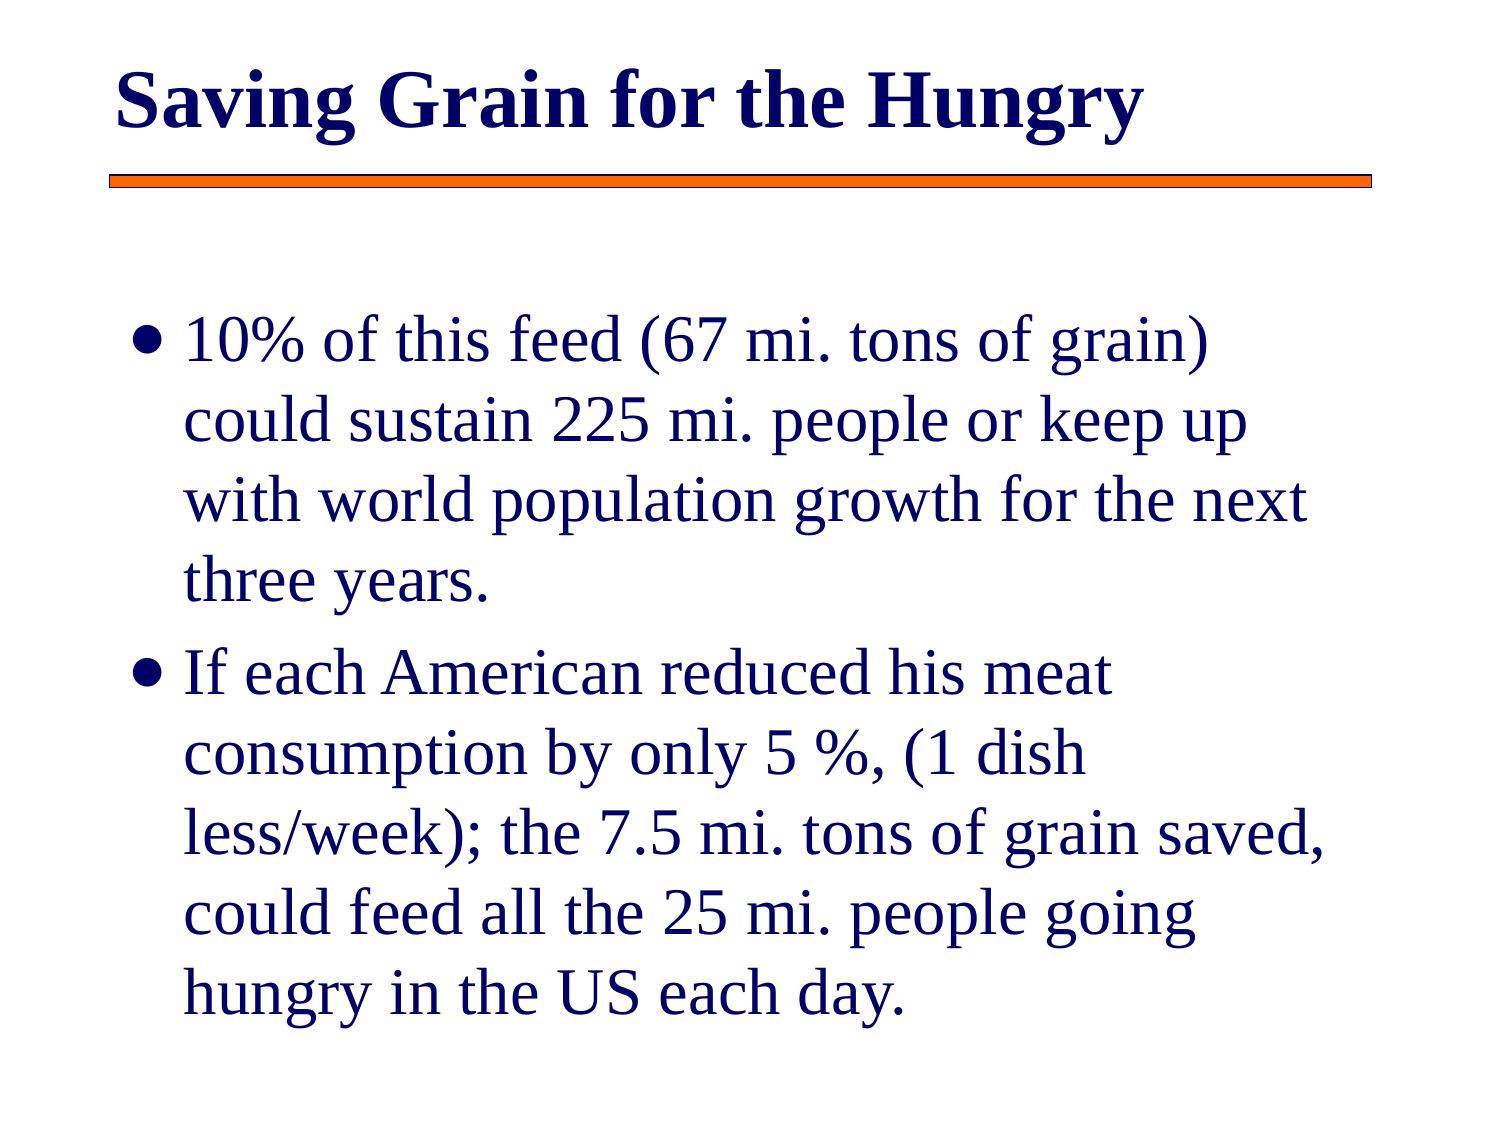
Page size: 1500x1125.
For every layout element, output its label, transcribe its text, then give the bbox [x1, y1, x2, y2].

title Saving Grain for the Hungry [99, 12, 1375, 175]
list 10% of this feed (67 mi. tons of grain) could sustain 225 mi. people or keep up with world population growth for the next three years. If each American reduced his meat consumption by only 5 %, (1 dish less/week); the 7.5 mi. tons of grain saved, could feed all the 25 mi. people going hungry in the US each day. [112, 287, 1388, 975]
